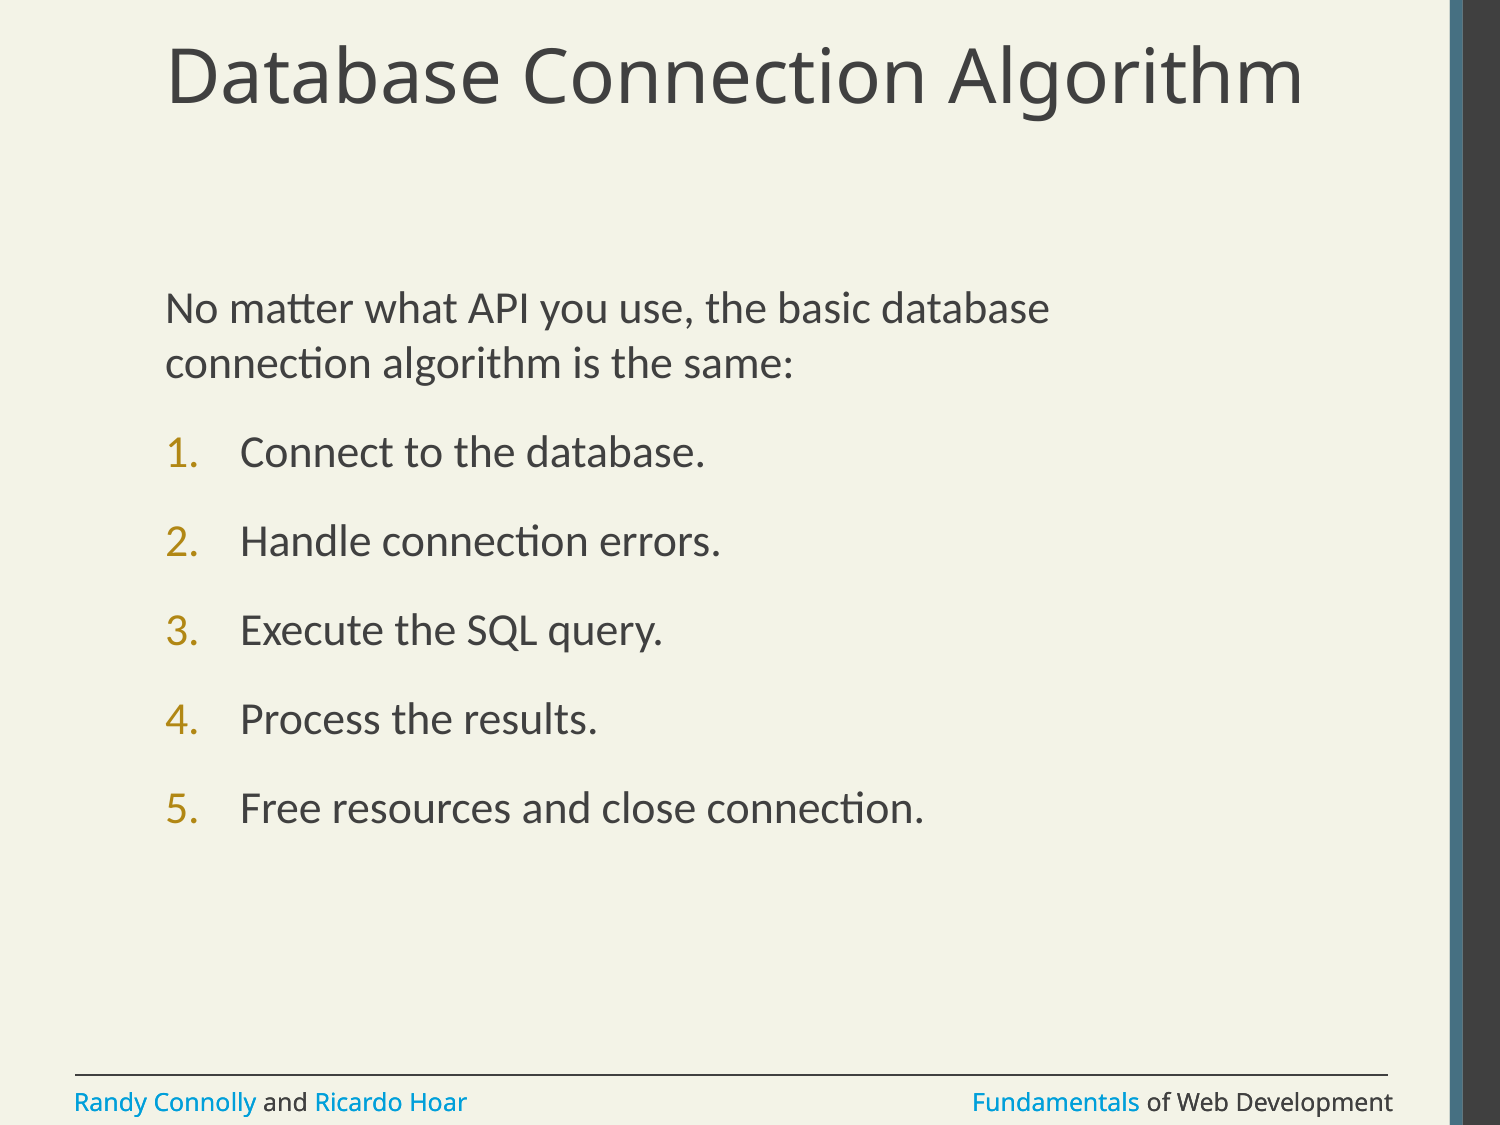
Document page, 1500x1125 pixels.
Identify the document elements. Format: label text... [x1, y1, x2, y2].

title Database Connection Algorithm [150, 20, 1425, 188]
list No matter what API you use, the basic database connection algorithm is the same: Connect to the database. Handle connection errors. Execute the SQL query. Process the results. Free resources and close connection. [150, 270, 1200, 1013]
